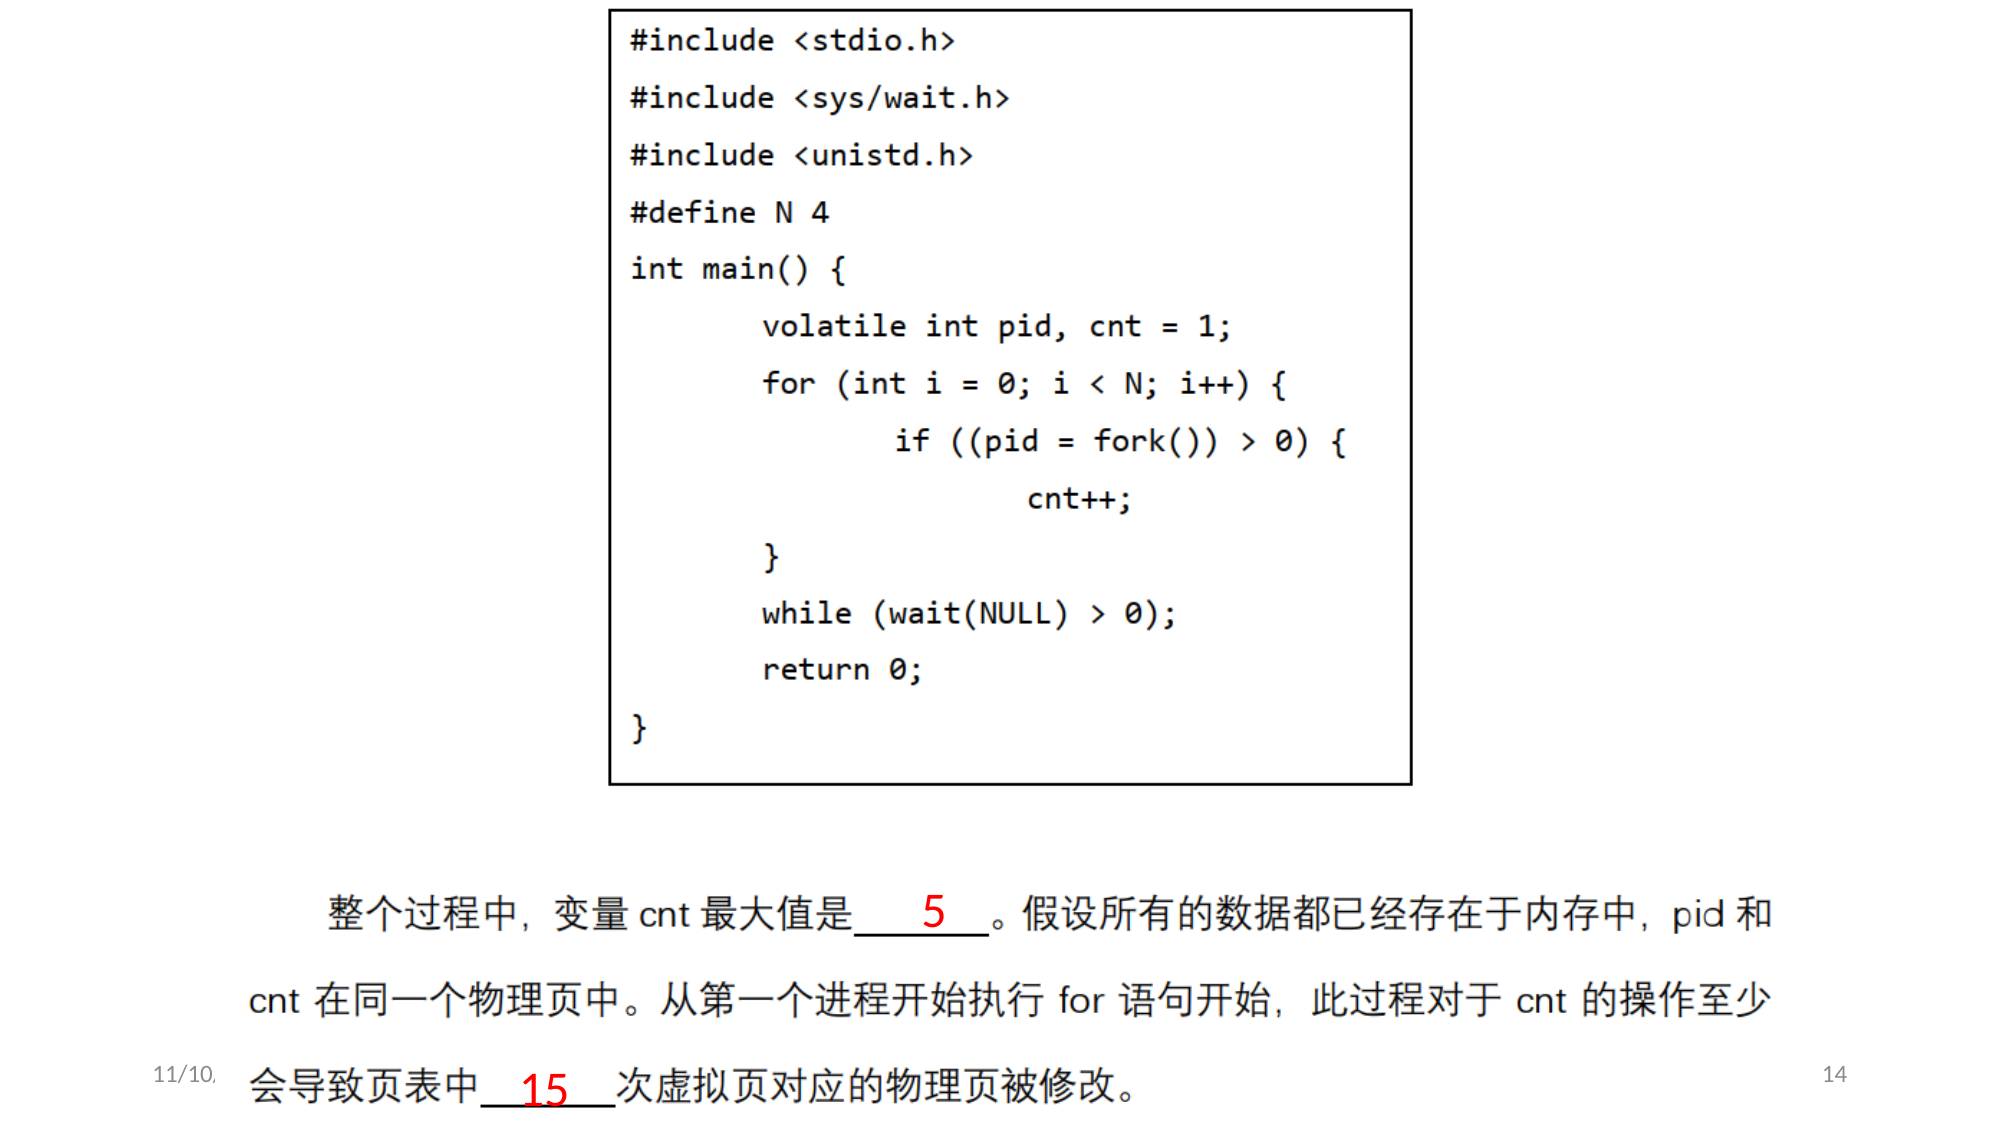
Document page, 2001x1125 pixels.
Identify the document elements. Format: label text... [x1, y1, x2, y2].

slide_number 14 [1785, 1042, 1863, 1103]
picture [215, 0, 1785, 1125]
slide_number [137, 1042, 215, 1103]
